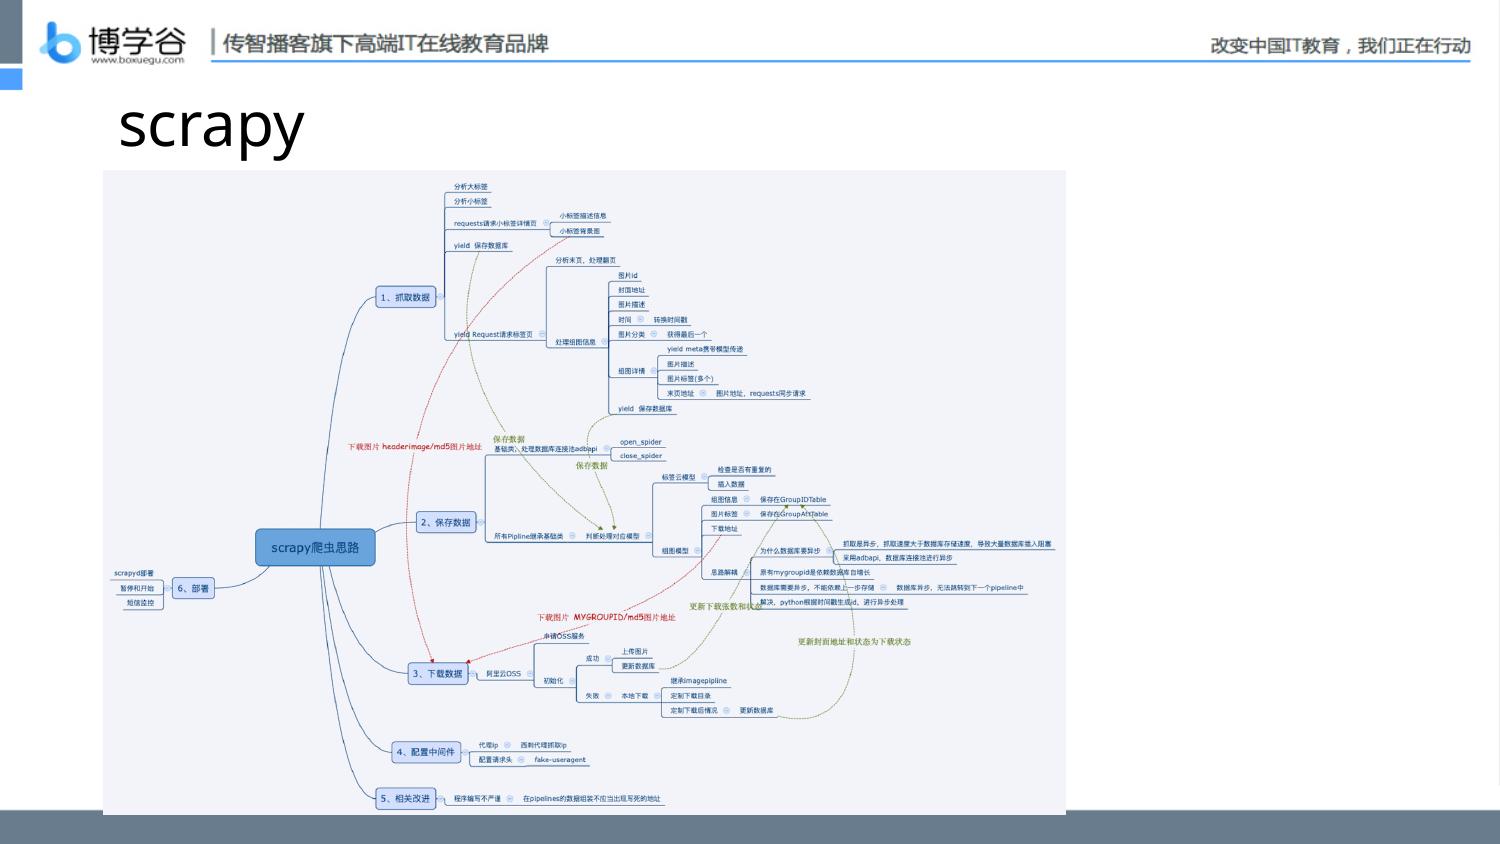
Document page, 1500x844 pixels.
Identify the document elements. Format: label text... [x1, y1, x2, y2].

title scrapy [103, 44, 1397, 208]
picture [0, 0, 1500, 844]
